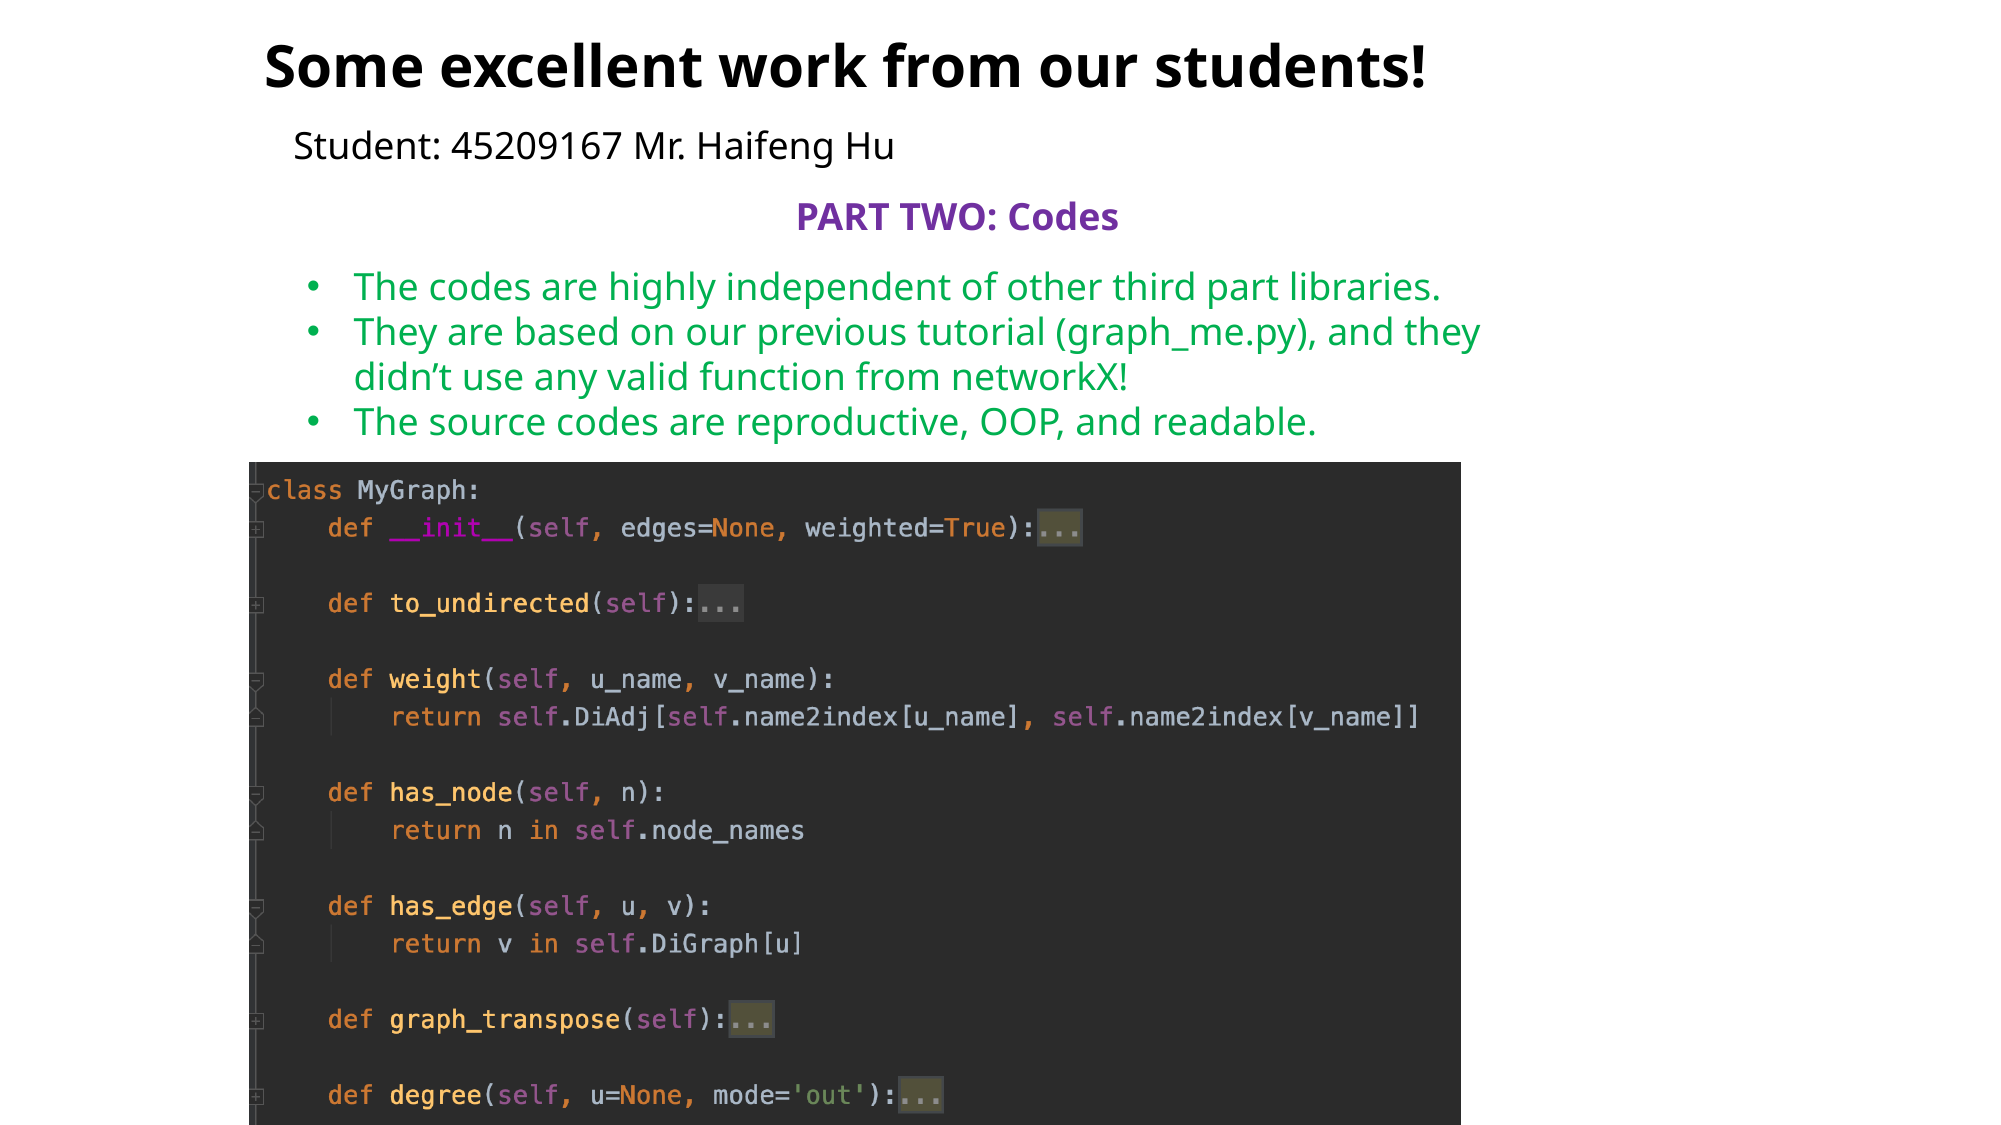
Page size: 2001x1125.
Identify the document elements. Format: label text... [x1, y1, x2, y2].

picture [249, 462, 1461, 1125]
text_box The codes are highly independent of other third part libraries. They are based on our previous tutorial (graph_me.py), and they didn’t use any valid function from networkX! The source codes are reproductive, OOP, and readable. [292, 255, 1499, 451]
text_box PART TWO: Codes [780, 185, 1135, 245]
text_box Student: 45209167 Mr. Haifeng Hu [278, 114, 911, 175]
title Some excellent work from our students! [249, 0, 1750, 138]
